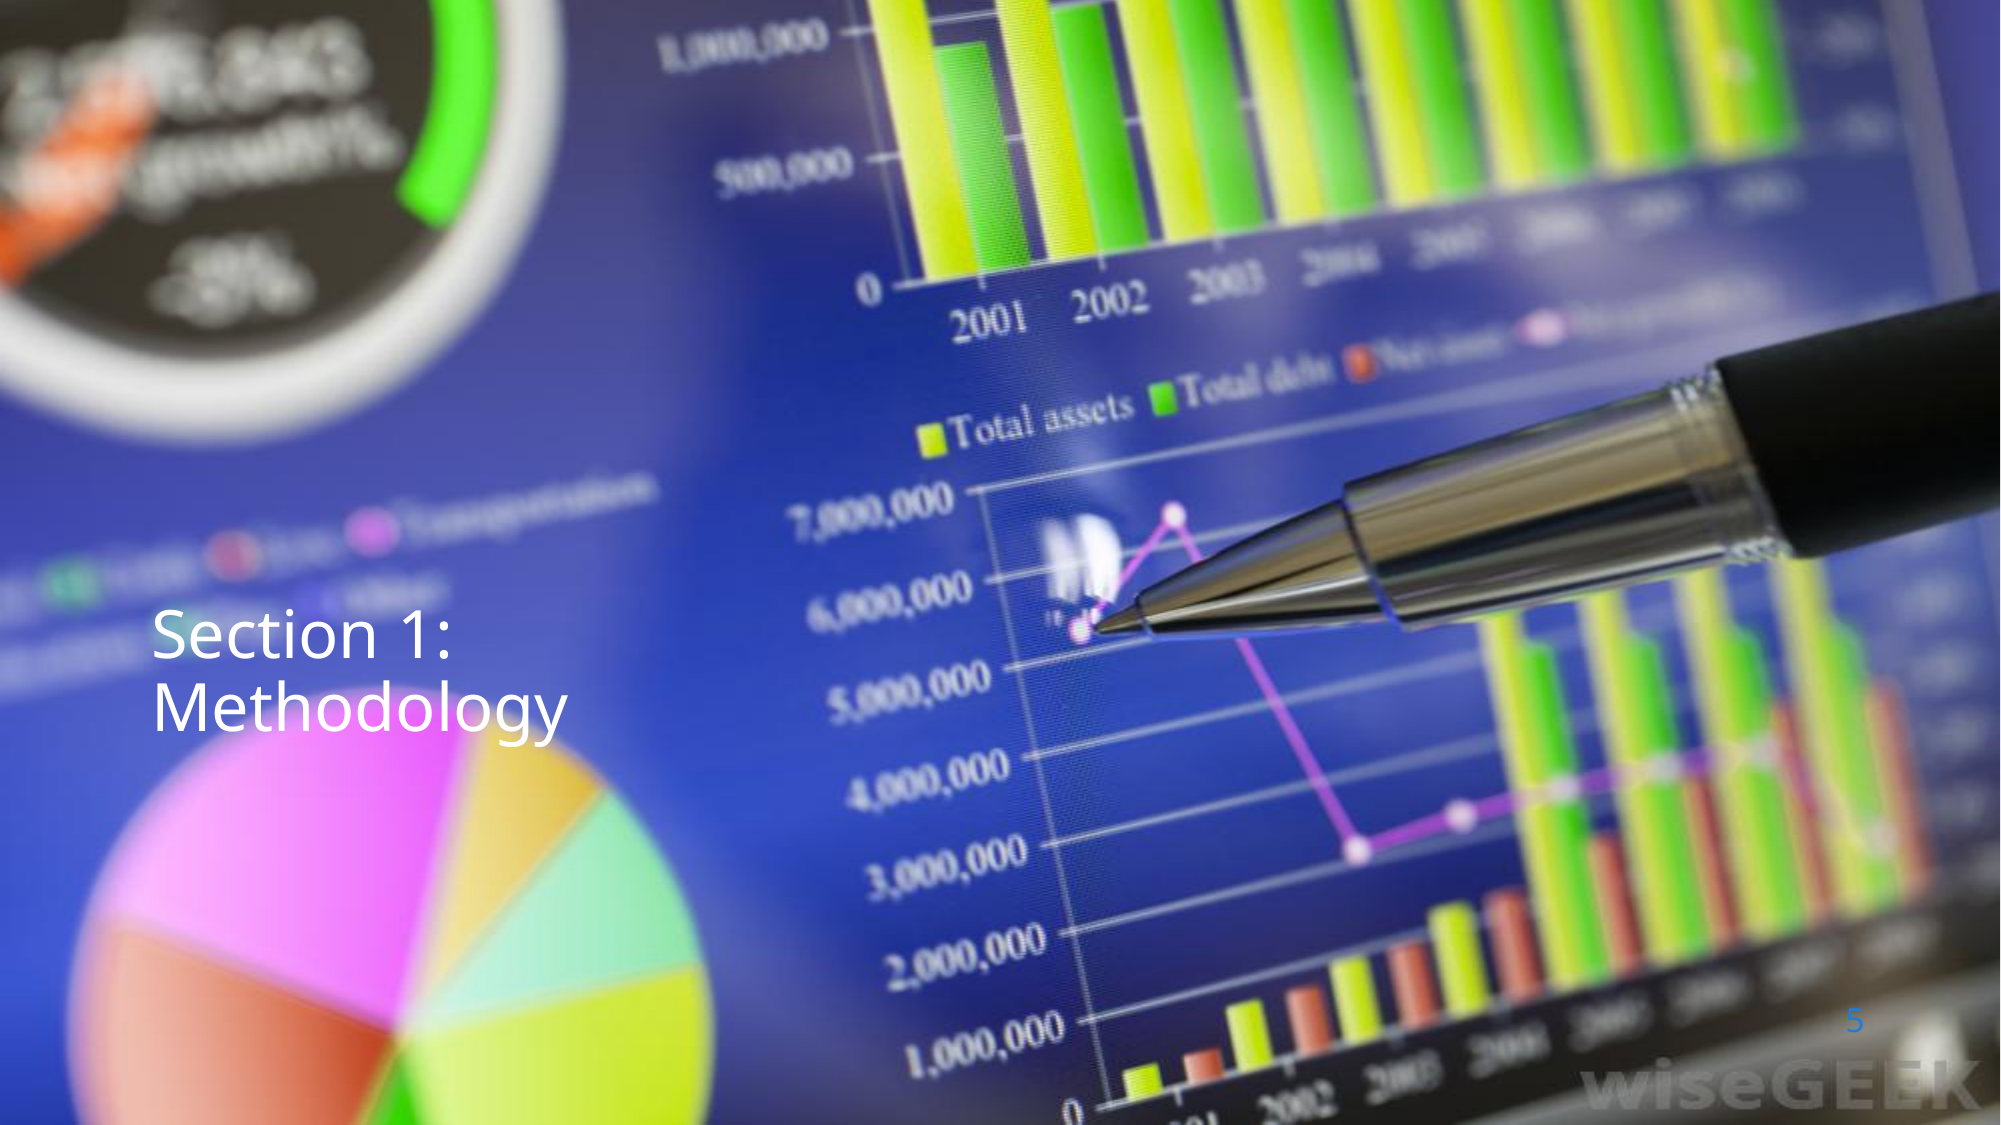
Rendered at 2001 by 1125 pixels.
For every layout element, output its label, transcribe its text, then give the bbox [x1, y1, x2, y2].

title Section 1: Methodology [136, 663, 883, 753]
picture [0, 0, 2001, 1125]
slide_number 5 [1429, 988, 1880, 1055]
